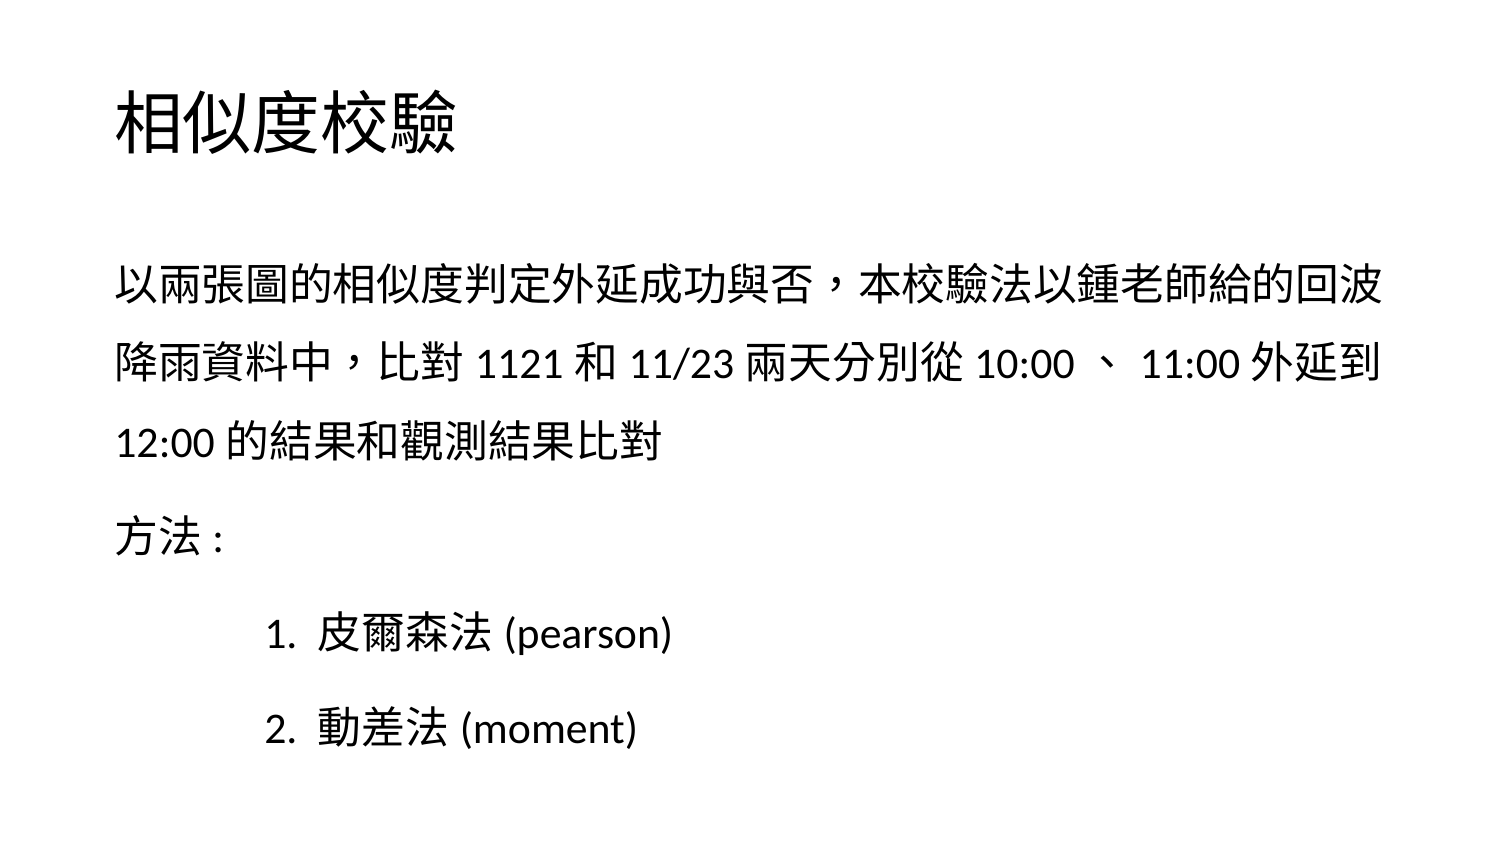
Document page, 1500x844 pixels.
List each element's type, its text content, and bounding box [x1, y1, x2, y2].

list 以兩張圖的相似度判定外延成功與否，本校驗法以鍾老師給的回波降雨資料中，比對1121和11/23兩天分別從10:00、11:00外延到12:00的結果和觀測結果比對 方法: 1. 皮爾森法(pearson) 2. 動差法(moment) [103, 224, 1397, 760]
title 相似度校驗 [103, 44, 1397, 208]
